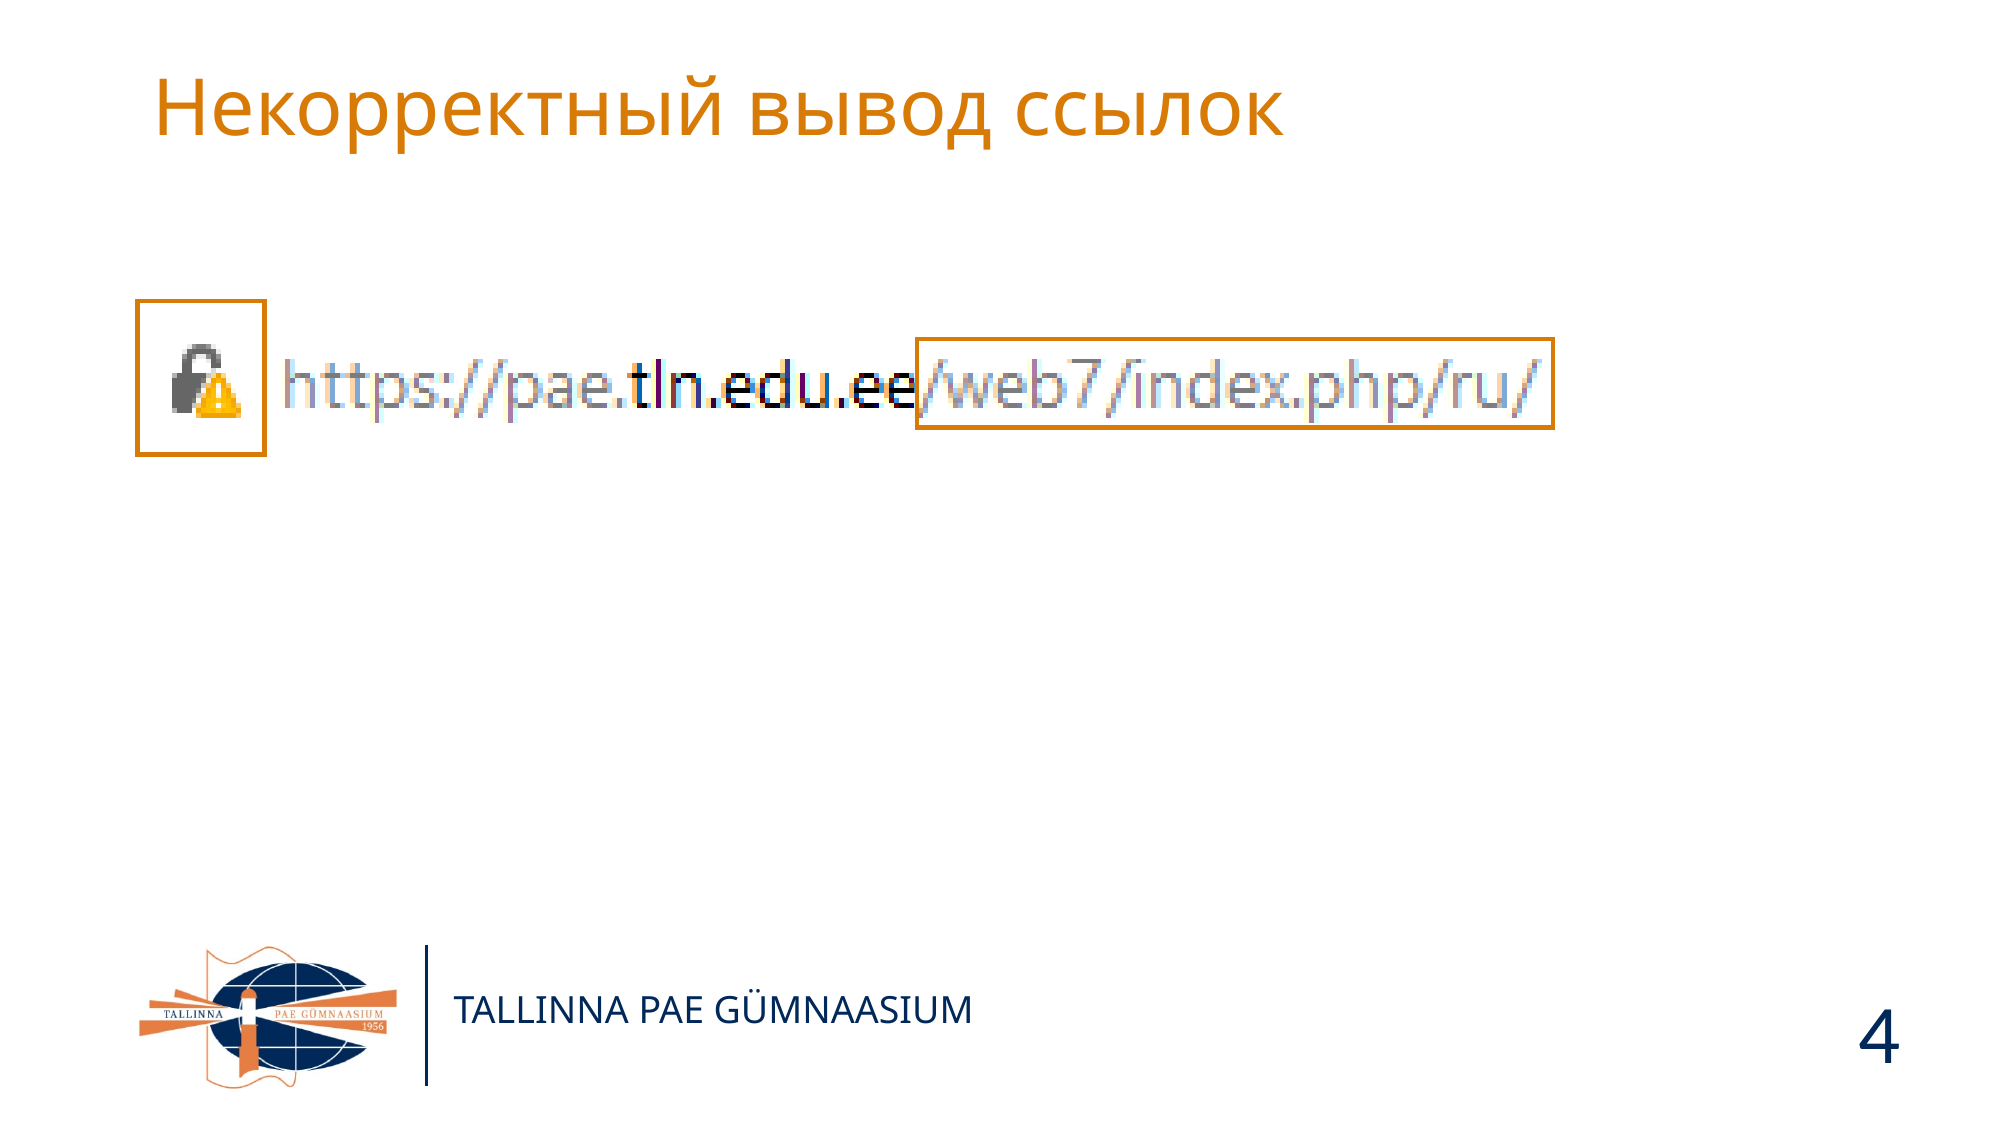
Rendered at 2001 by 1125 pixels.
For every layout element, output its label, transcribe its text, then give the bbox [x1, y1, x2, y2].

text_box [137, 944, 1118, 1089]
picture [137, 313, 1590, 443]
text_box Некорректный вывод ссылок [137, 59, 1863, 161]
text_box [136, 300, 265, 456]
